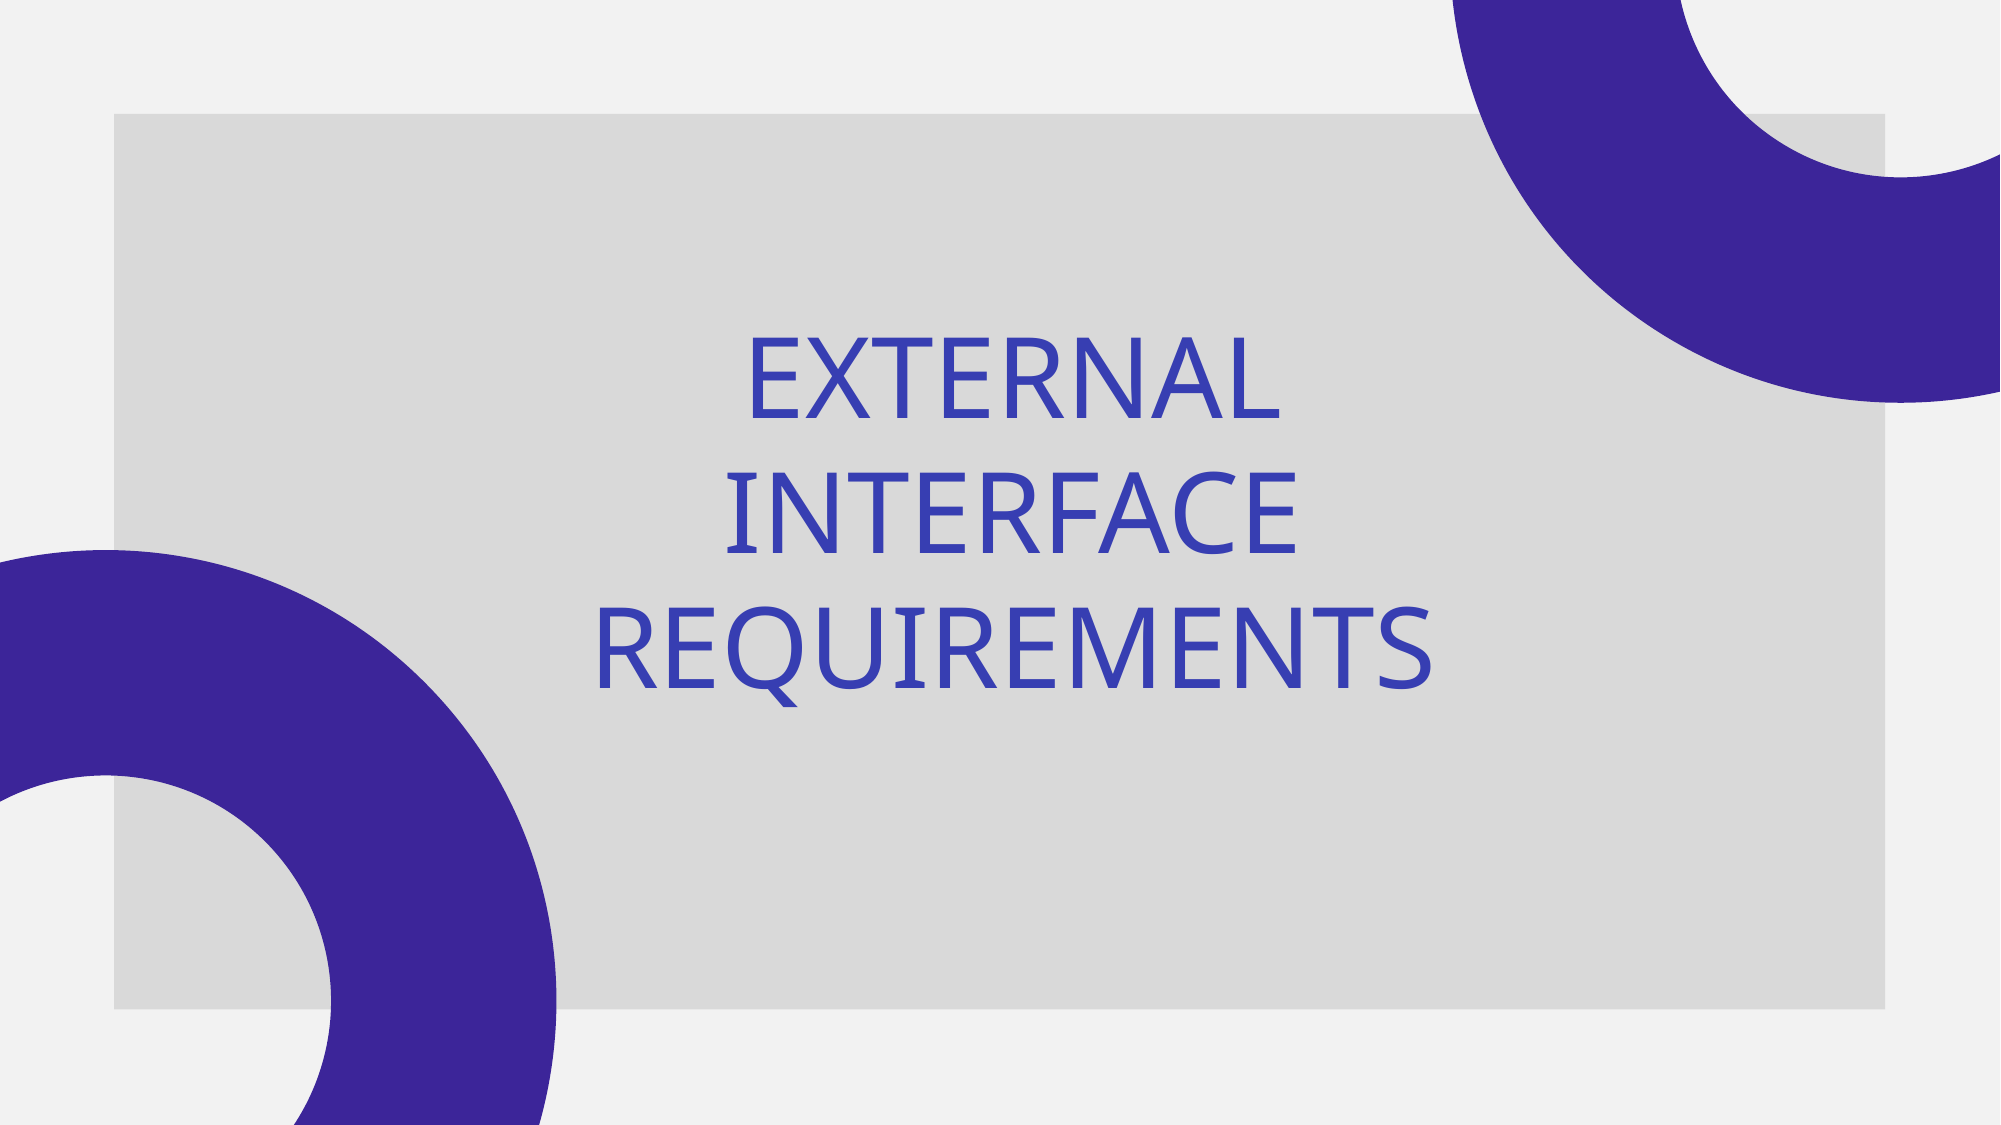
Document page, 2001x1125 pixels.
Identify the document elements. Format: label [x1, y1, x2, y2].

picture [114, 113, 1886, 1008]
text_box [1451, 0, 1745, 113]
text_box [1886, 153, 2000, 404]
text_box [292, 1008, 558, 1125]
text_box [0, 549, 114, 803]
